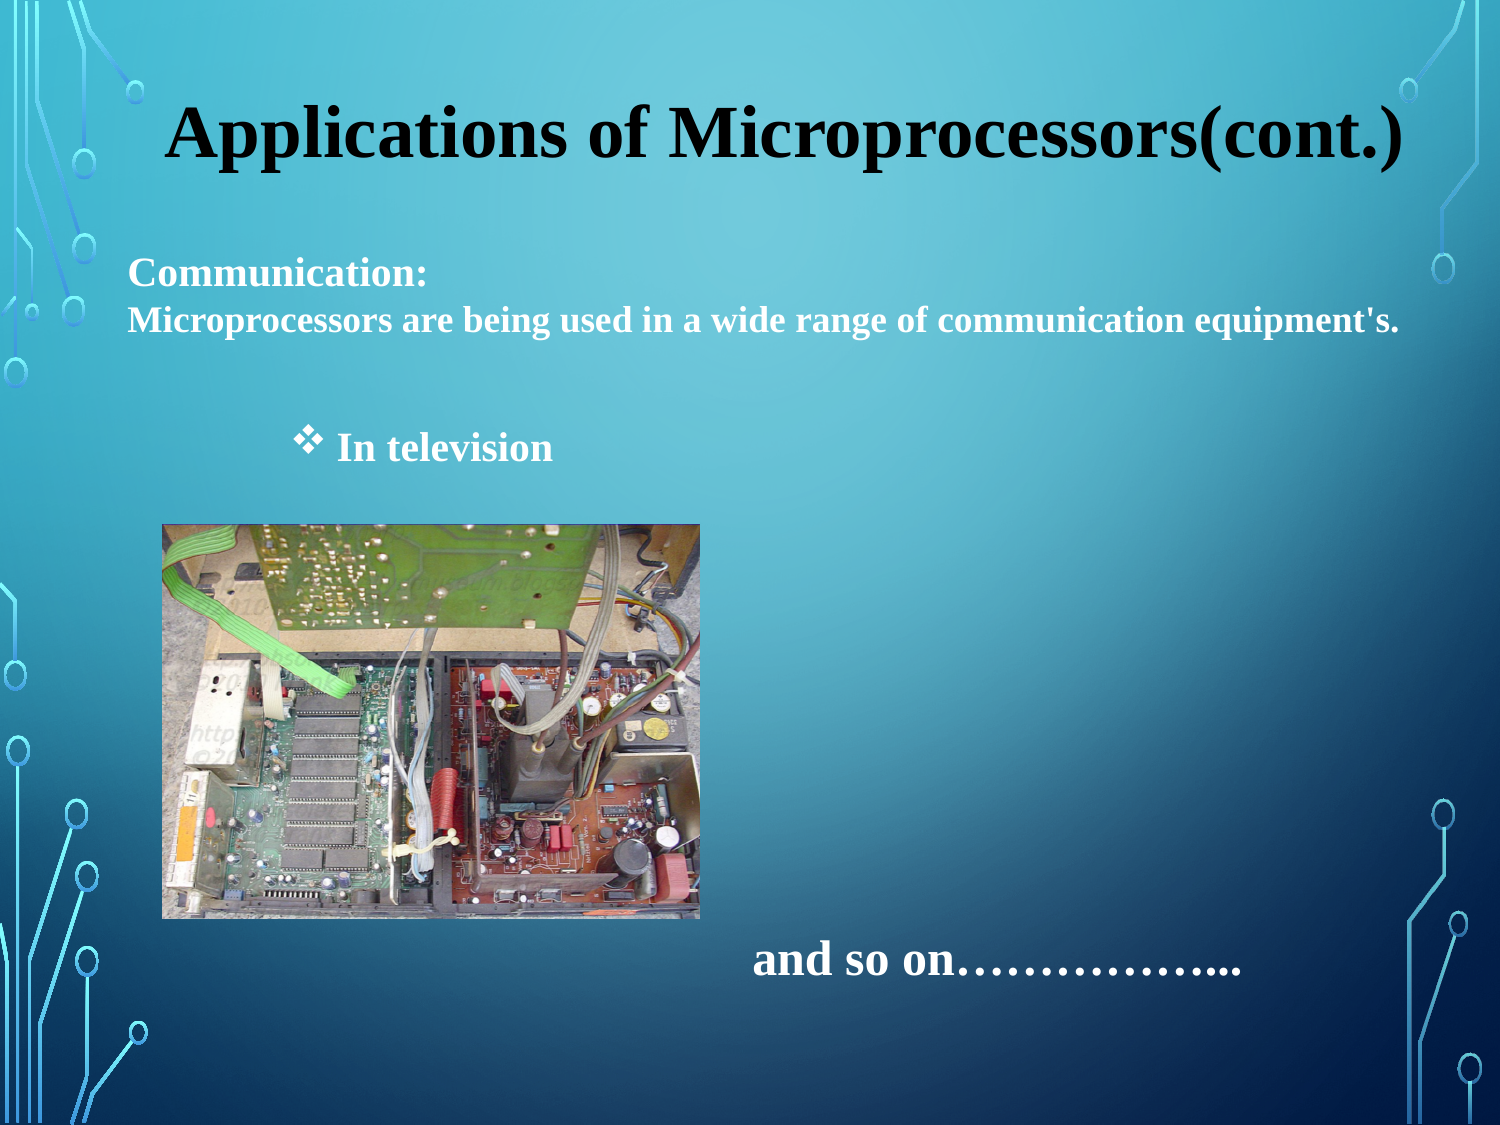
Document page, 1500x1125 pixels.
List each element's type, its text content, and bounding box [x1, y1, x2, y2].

picture [162, 524, 701, 919]
text_box Applications of Microprocessors(cont.) [150, 74, 1429, 180]
text_box and so on……………... [737, 918, 1300, 993]
text_box Communication: Microprocessors are being used in a wide range of communication equipment's. [112, 237, 1500, 348]
text_box In television [274, 412, 575, 478]
